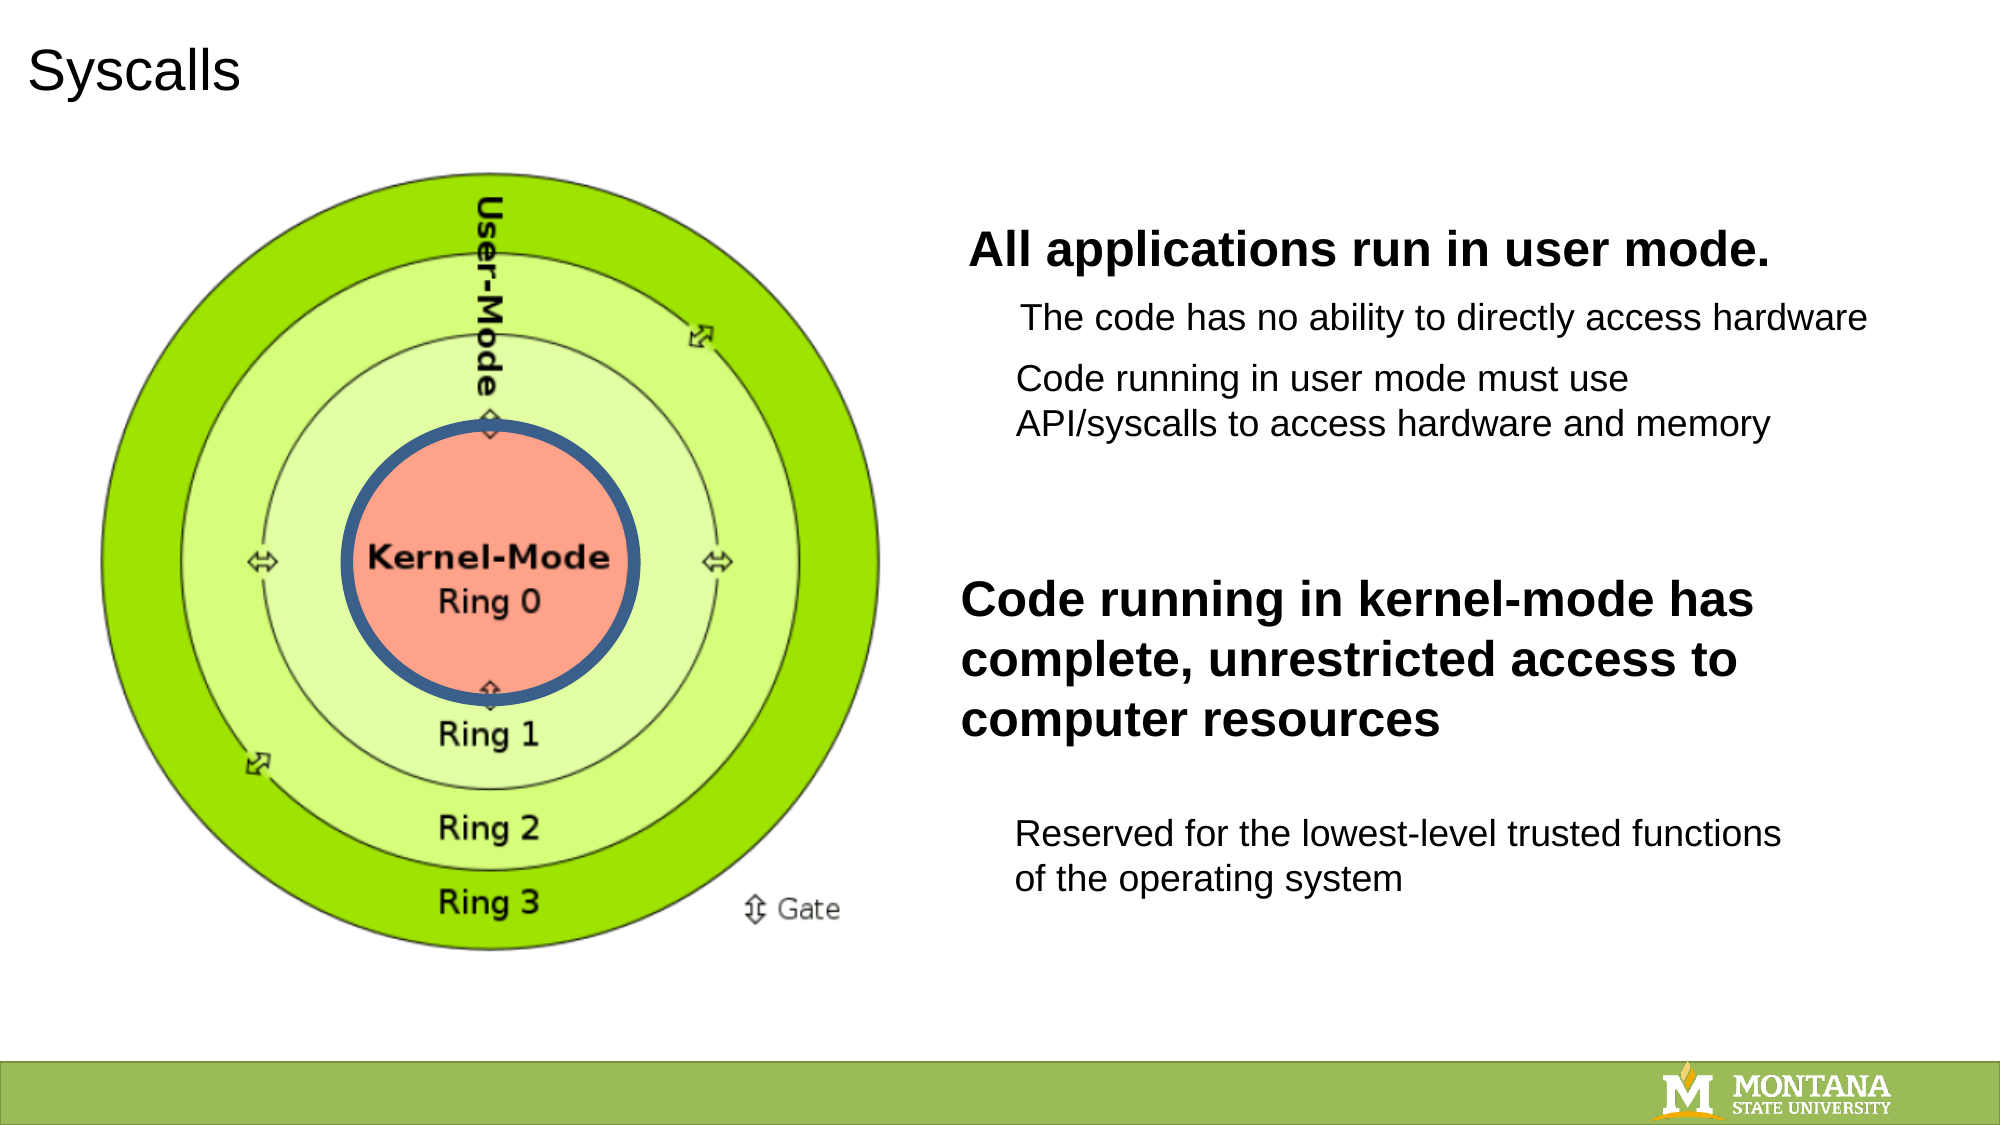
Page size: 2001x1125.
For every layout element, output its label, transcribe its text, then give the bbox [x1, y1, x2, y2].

text_box Code running in kernel-mode has complete, unrestricted access to computer resources [945, 558, 1934, 754]
text_box Code running in user mode must use API/syscalls to access hardware and memory [1001, 346, 1852, 452]
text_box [0, 1060, 1647, 1125]
picture [99, 171, 882, 954]
picture [1649, 1060, 1892, 1122]
text_box All applications run in user mode. [953, 209, 1801, 285]
text_box Syscalls [12, 24, 825, 110]
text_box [1892, 1060, 2000, 1125]
text_box The code has no ability to directly access hardware [1004, 285, 1884, 346]
text_box Reserved for the lowest-level trusted functions of the operating system [999, 801, 1825, 907]
